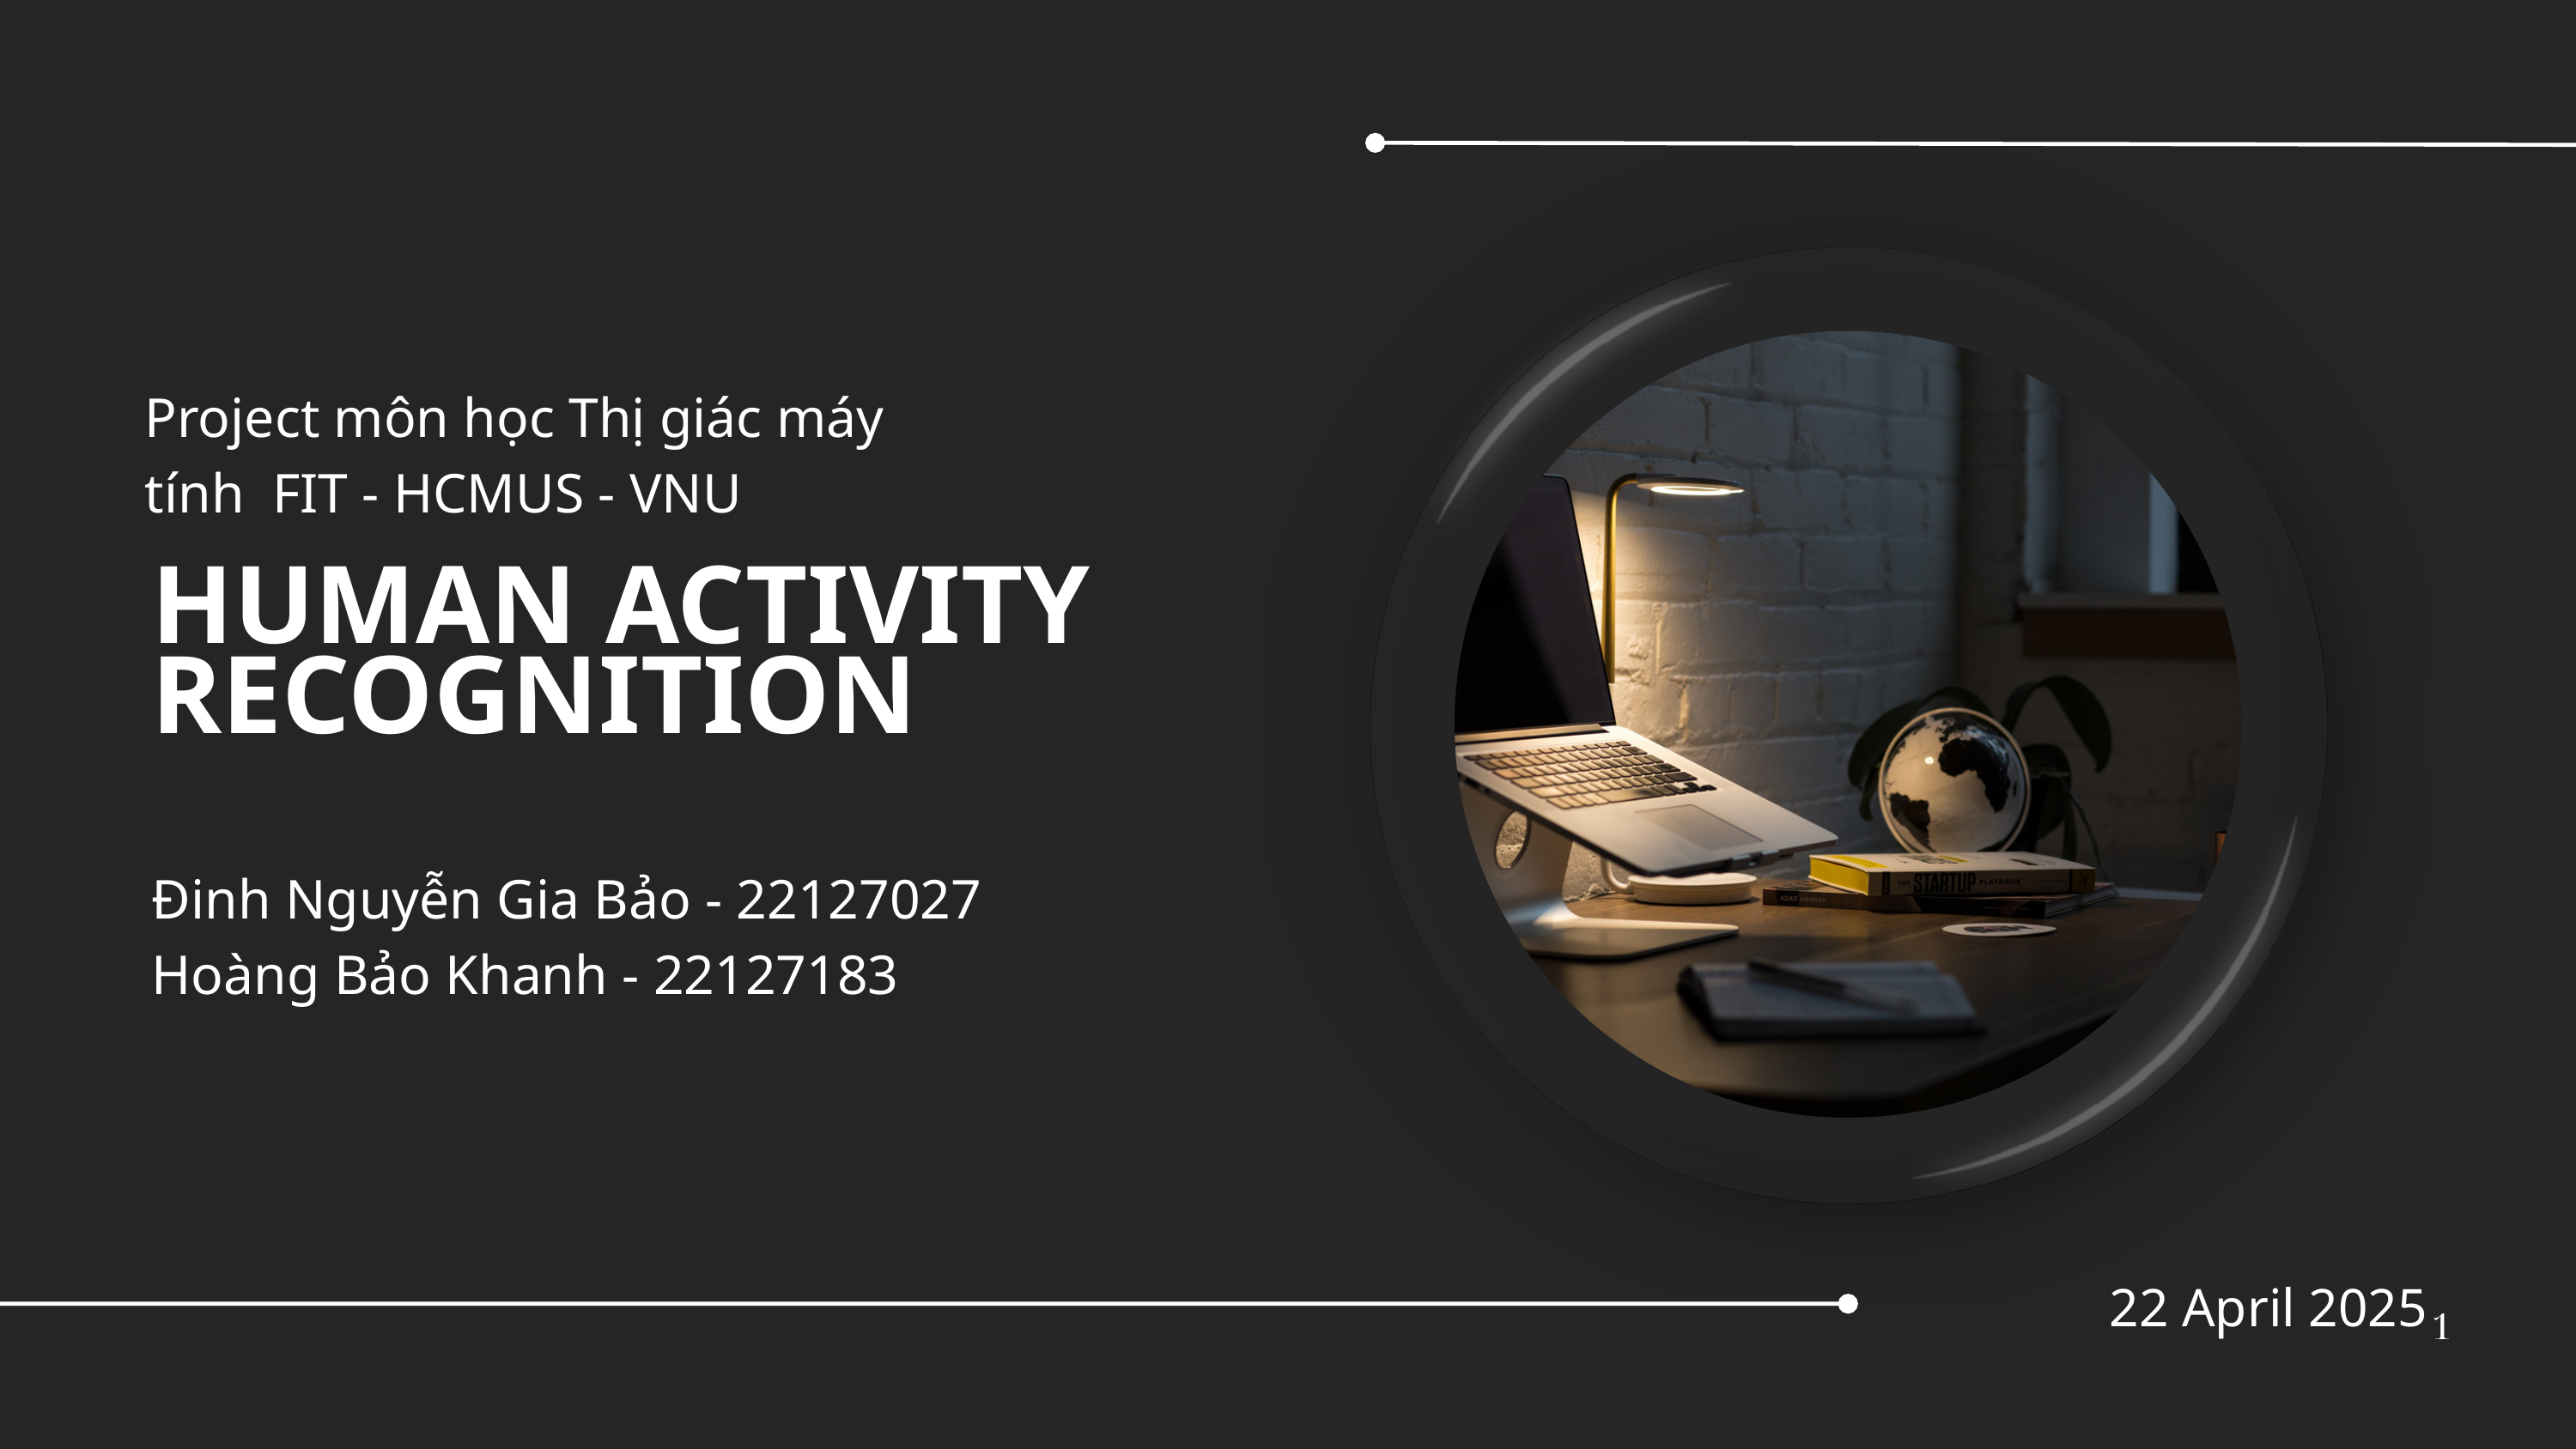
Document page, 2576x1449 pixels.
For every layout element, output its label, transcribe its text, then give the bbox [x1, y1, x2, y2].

text_box Project môn học Thị giác máy tính FIT - HCMUS - VNU [144, 373, 964, 524]
text_box Đinh Nguyễn Gia Bảo - 22127027 Hoàng Bảo Khanh - 22127183 [151, 854, 1194, 1005]
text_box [1454, 330, 2242, 1119]
text_box 22 April 2025 [1989, 1264, 2428, 1337]
text_box HUMAN ACTIVITY RECOGNITION [151, 574, 1336, 755]
text_box 1 [2431, 1296, 2452, 1348]
text_box [0, 1294, 1857, 1313]
text_box [1366, 134, 2576, 152]
text_box [1268, 144, 2428, 1304]
